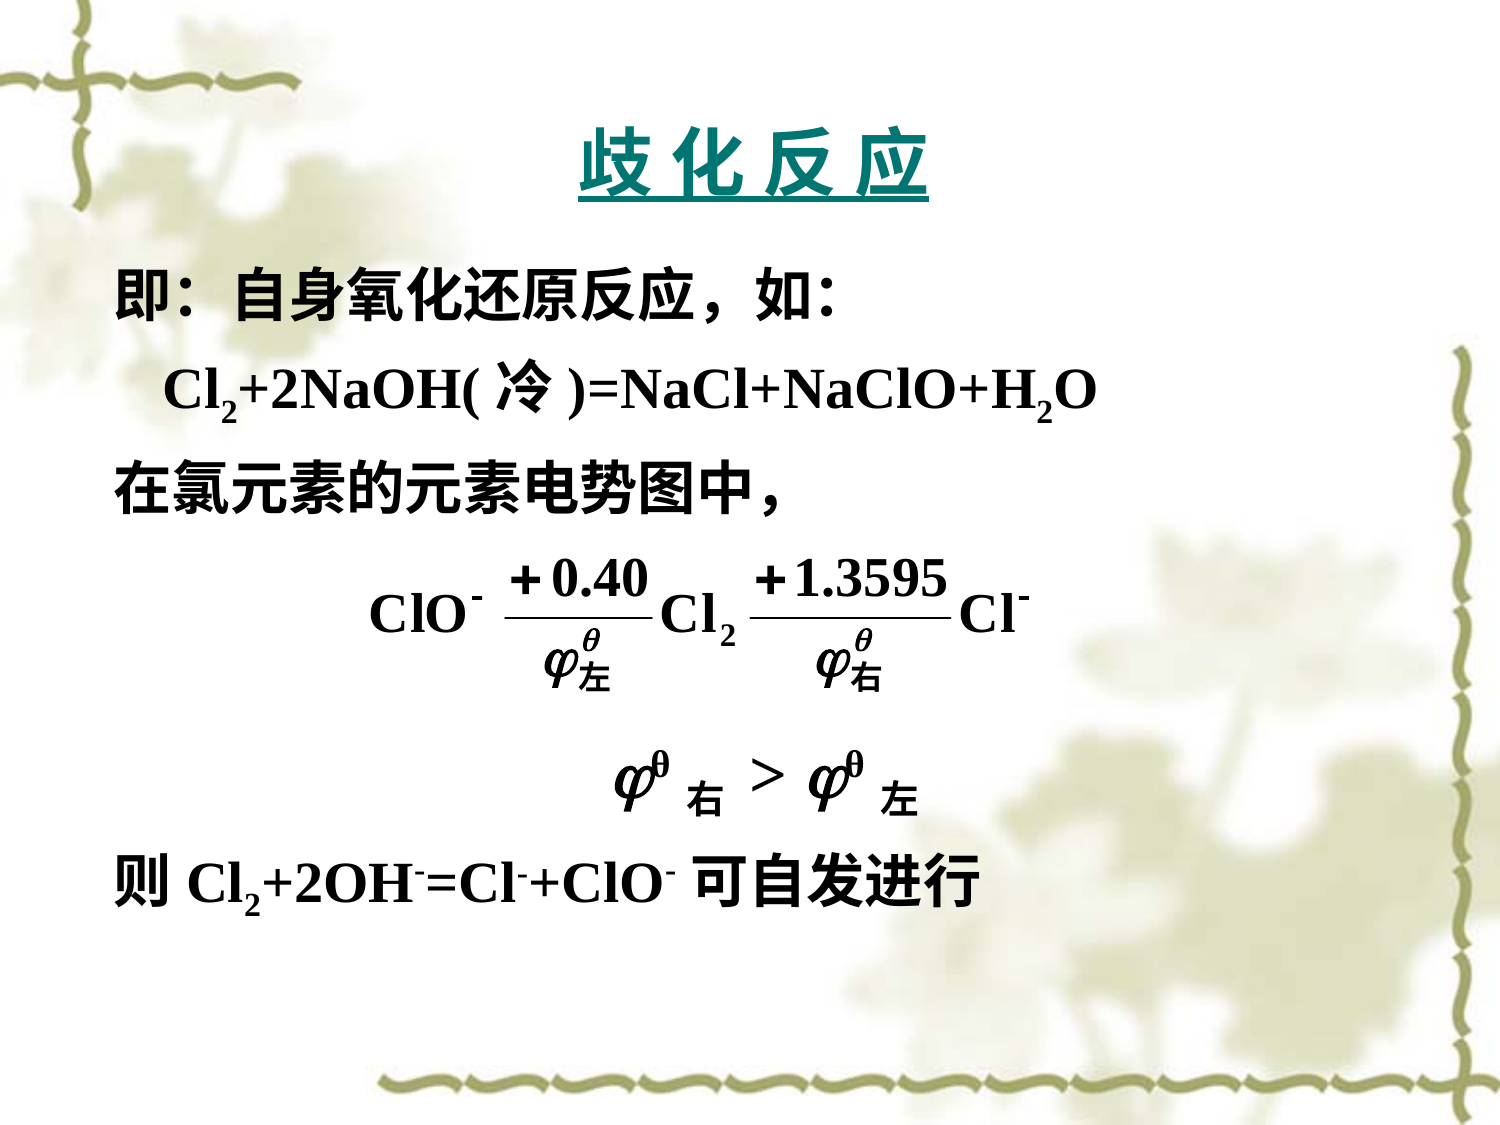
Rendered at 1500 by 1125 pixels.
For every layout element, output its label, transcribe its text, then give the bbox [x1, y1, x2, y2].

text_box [361, 538, 1046, 703]
picture [0, 0, 1500, 1125]
title 歧 化 反 应 [52, 113, 1455, 209]
list 即：自身氧化还原反应，如： Cl2+2NaOH(冷)=NaCl+NaClO+H2O 在氯元素的元素电势图中， jθ右 > jθ左 则Cl2+2OH-=Cl-+ClO-可自发进行 [98, 243, 1431, 1018]
